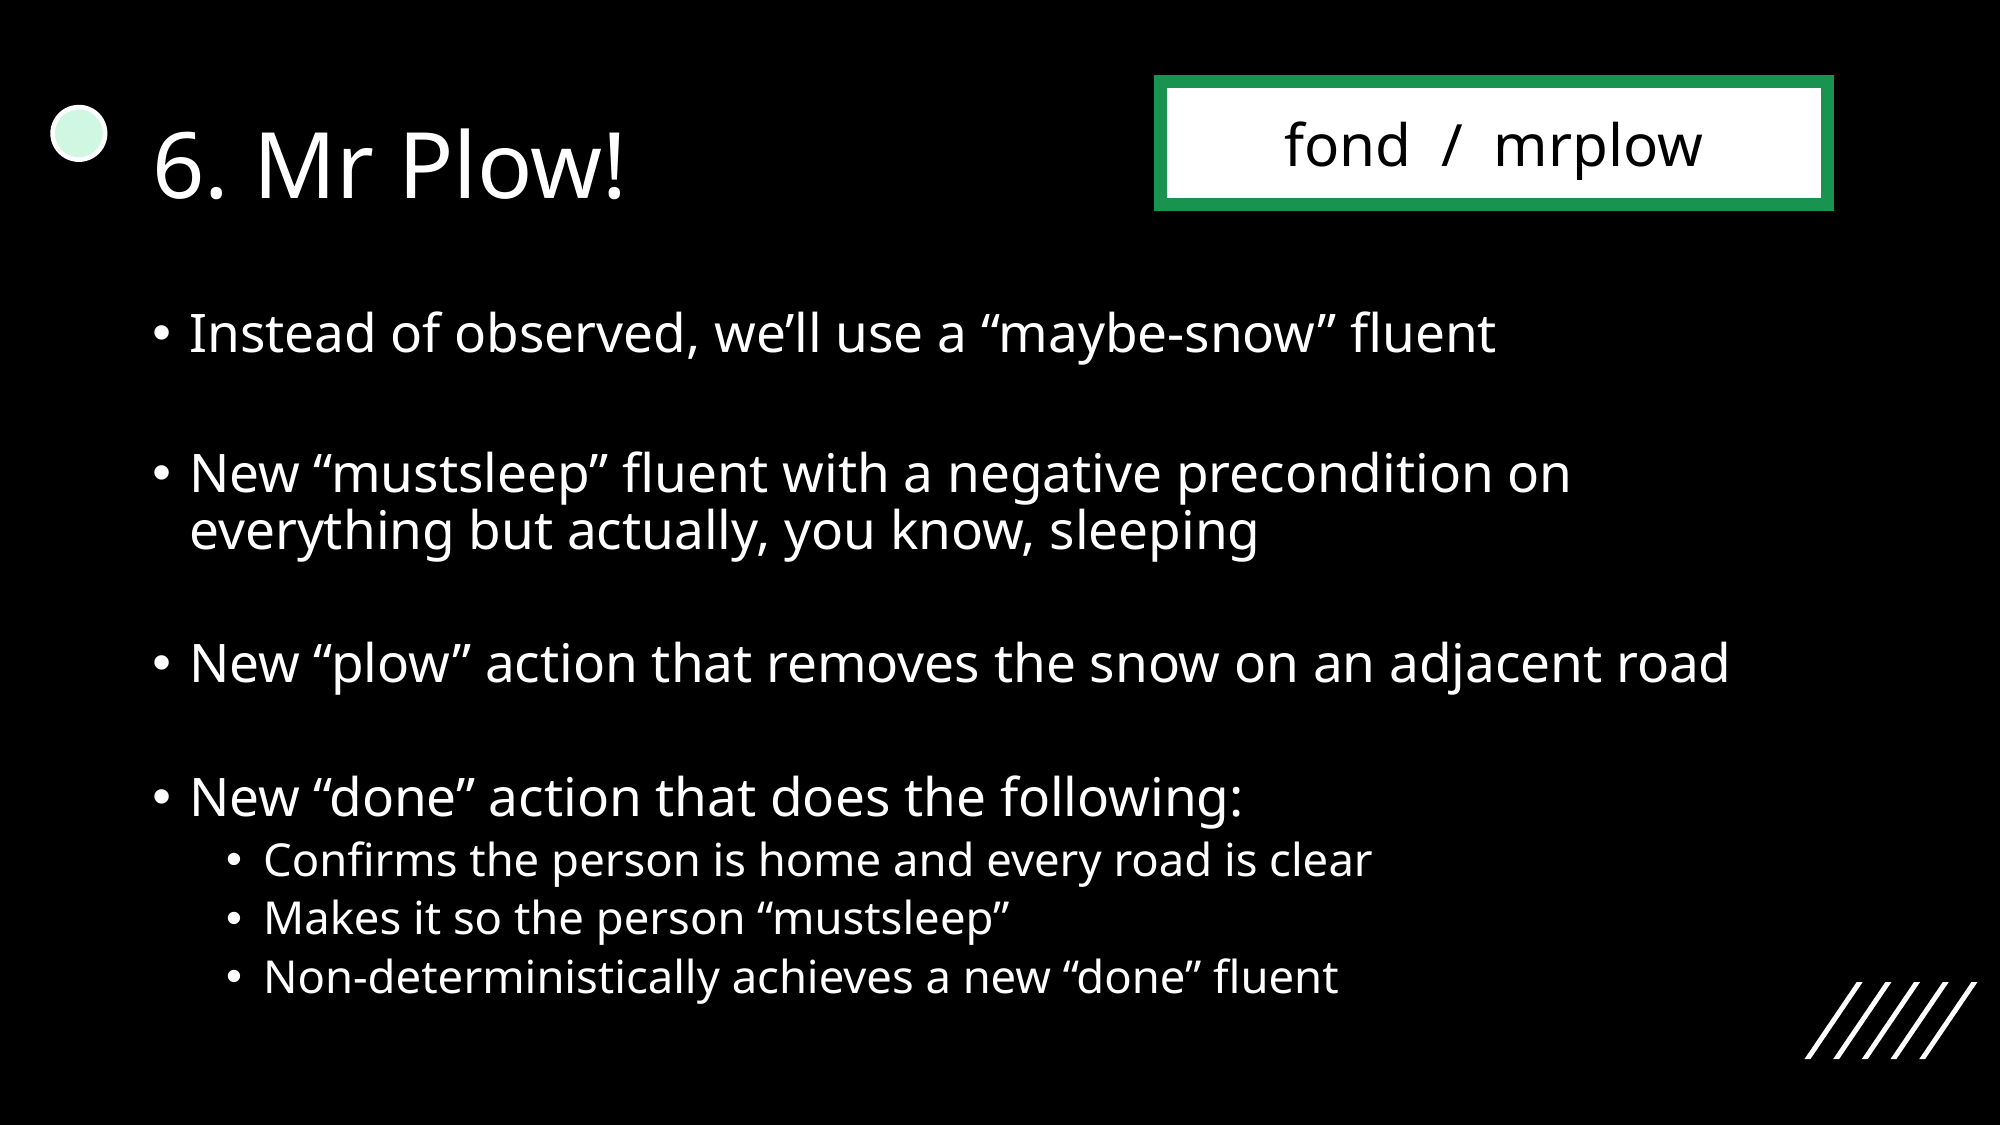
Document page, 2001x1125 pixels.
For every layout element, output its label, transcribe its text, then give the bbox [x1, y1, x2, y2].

title 6. Mr Plow! [137, 59, 1863, 278]
text_box fond / mrplow [1159, 80, 1829, 206]
list Instead of observed, we’ll use a “maybe-snow” fluent New “mustsleep” fluent with a negative precondition on everything but actually, you know, sleeping New “plow” action that removes the snow on an adjacent road New “done” action that does the following: Confirms the person is home and every road is clear Makes it so the person “mustsleep” Non-deterministically achieves a new “done” fluent [137, 299, 1863, 1014]
